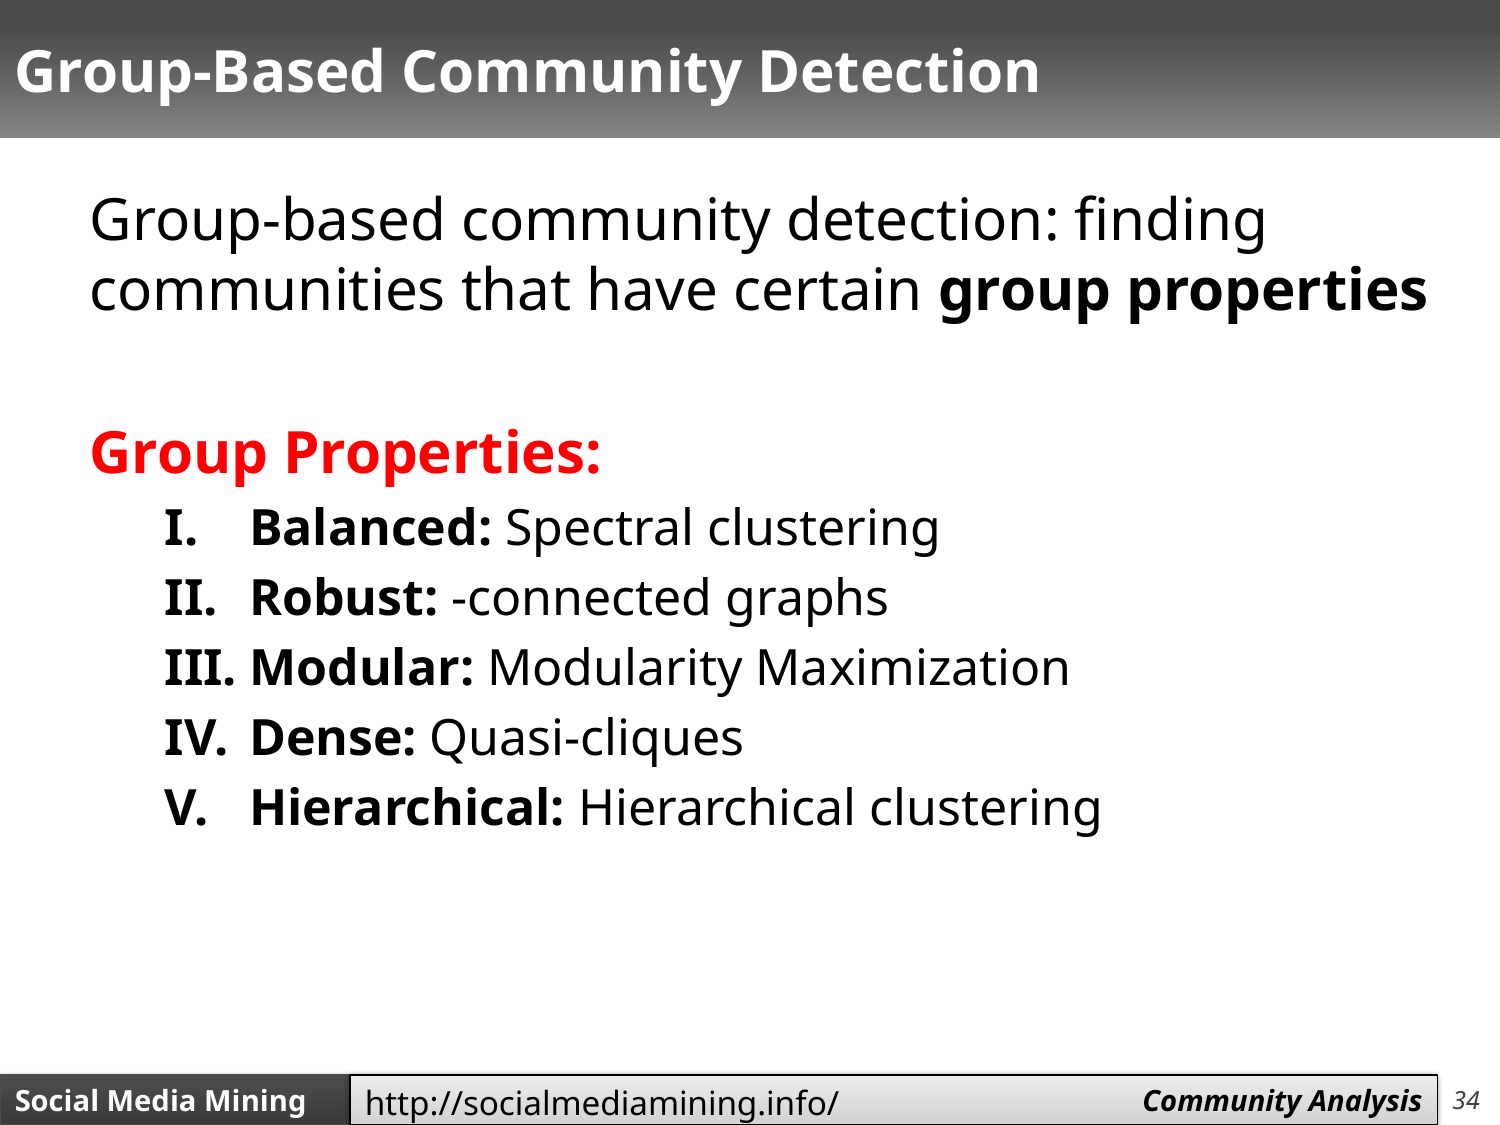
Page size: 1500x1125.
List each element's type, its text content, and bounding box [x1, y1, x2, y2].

title Group-Based Community Detection [0, 0, 1500, 138]
